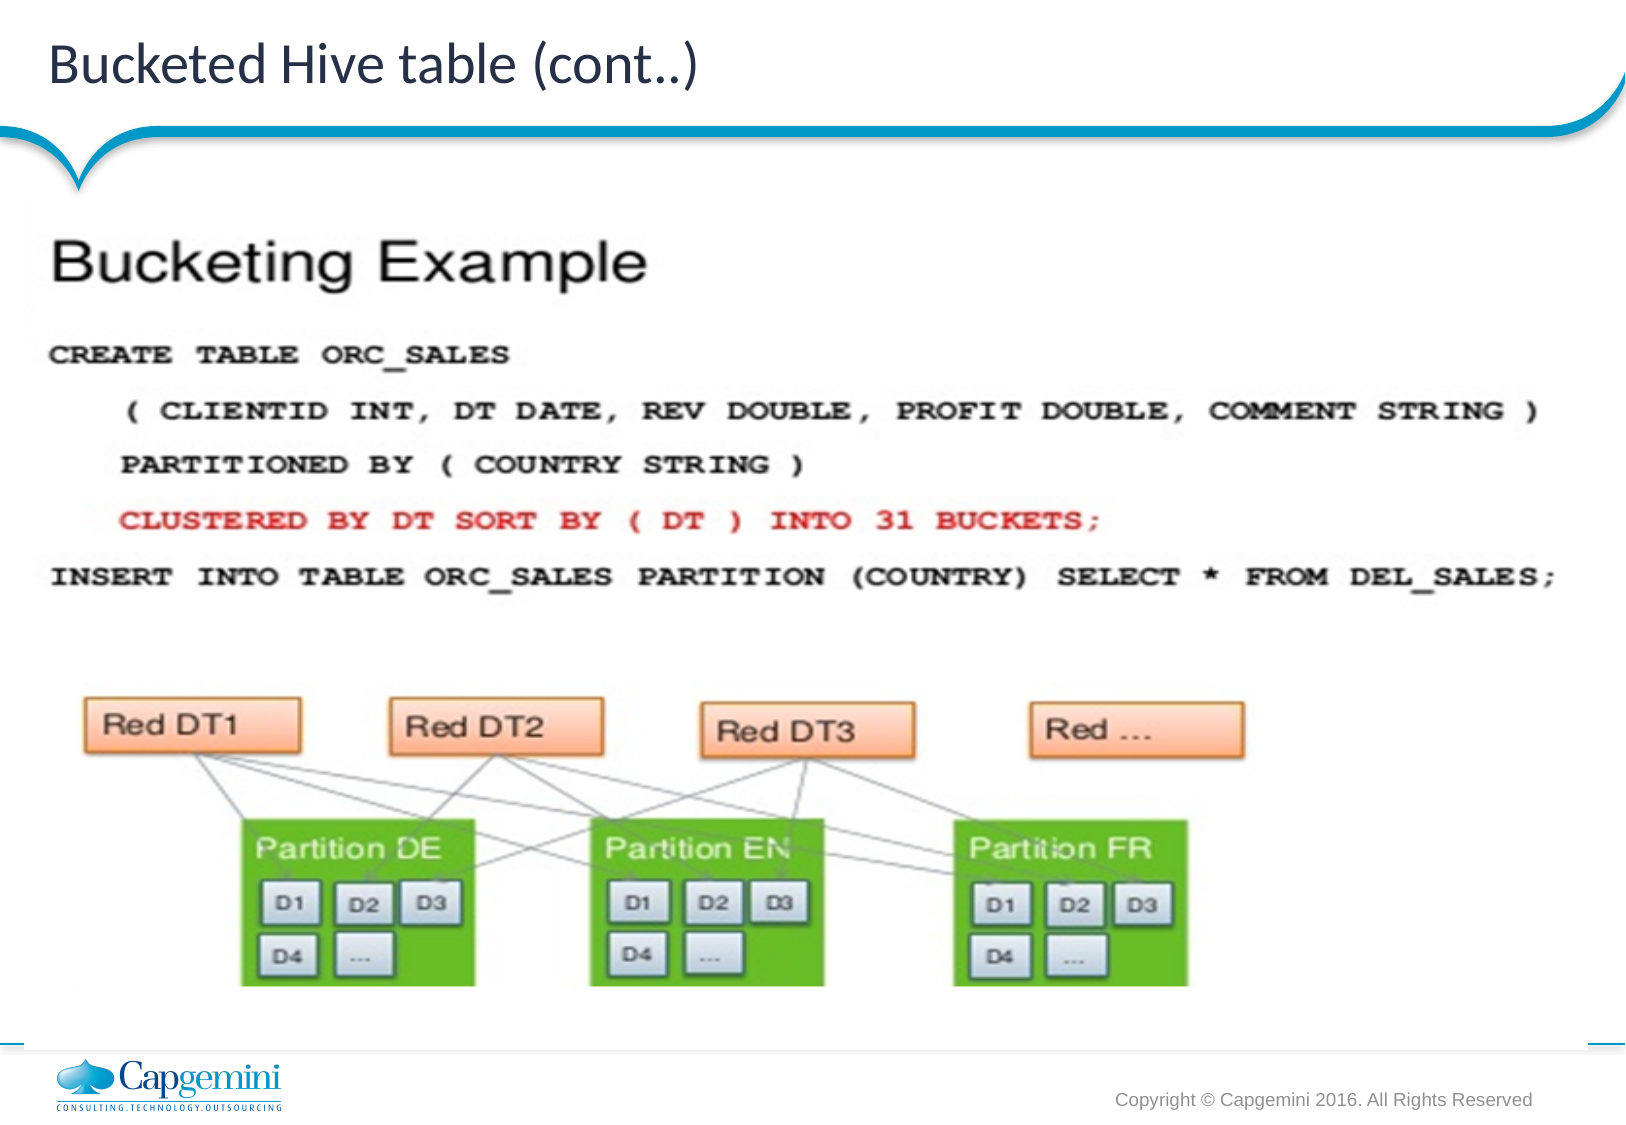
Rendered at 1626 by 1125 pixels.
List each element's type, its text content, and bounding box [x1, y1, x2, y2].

picture [24, 199, 1588, 1051]
picture [57, 1059, 281, 1111]
title Bucketed Hive table (cont..) [0, 0, 1625, 132]
